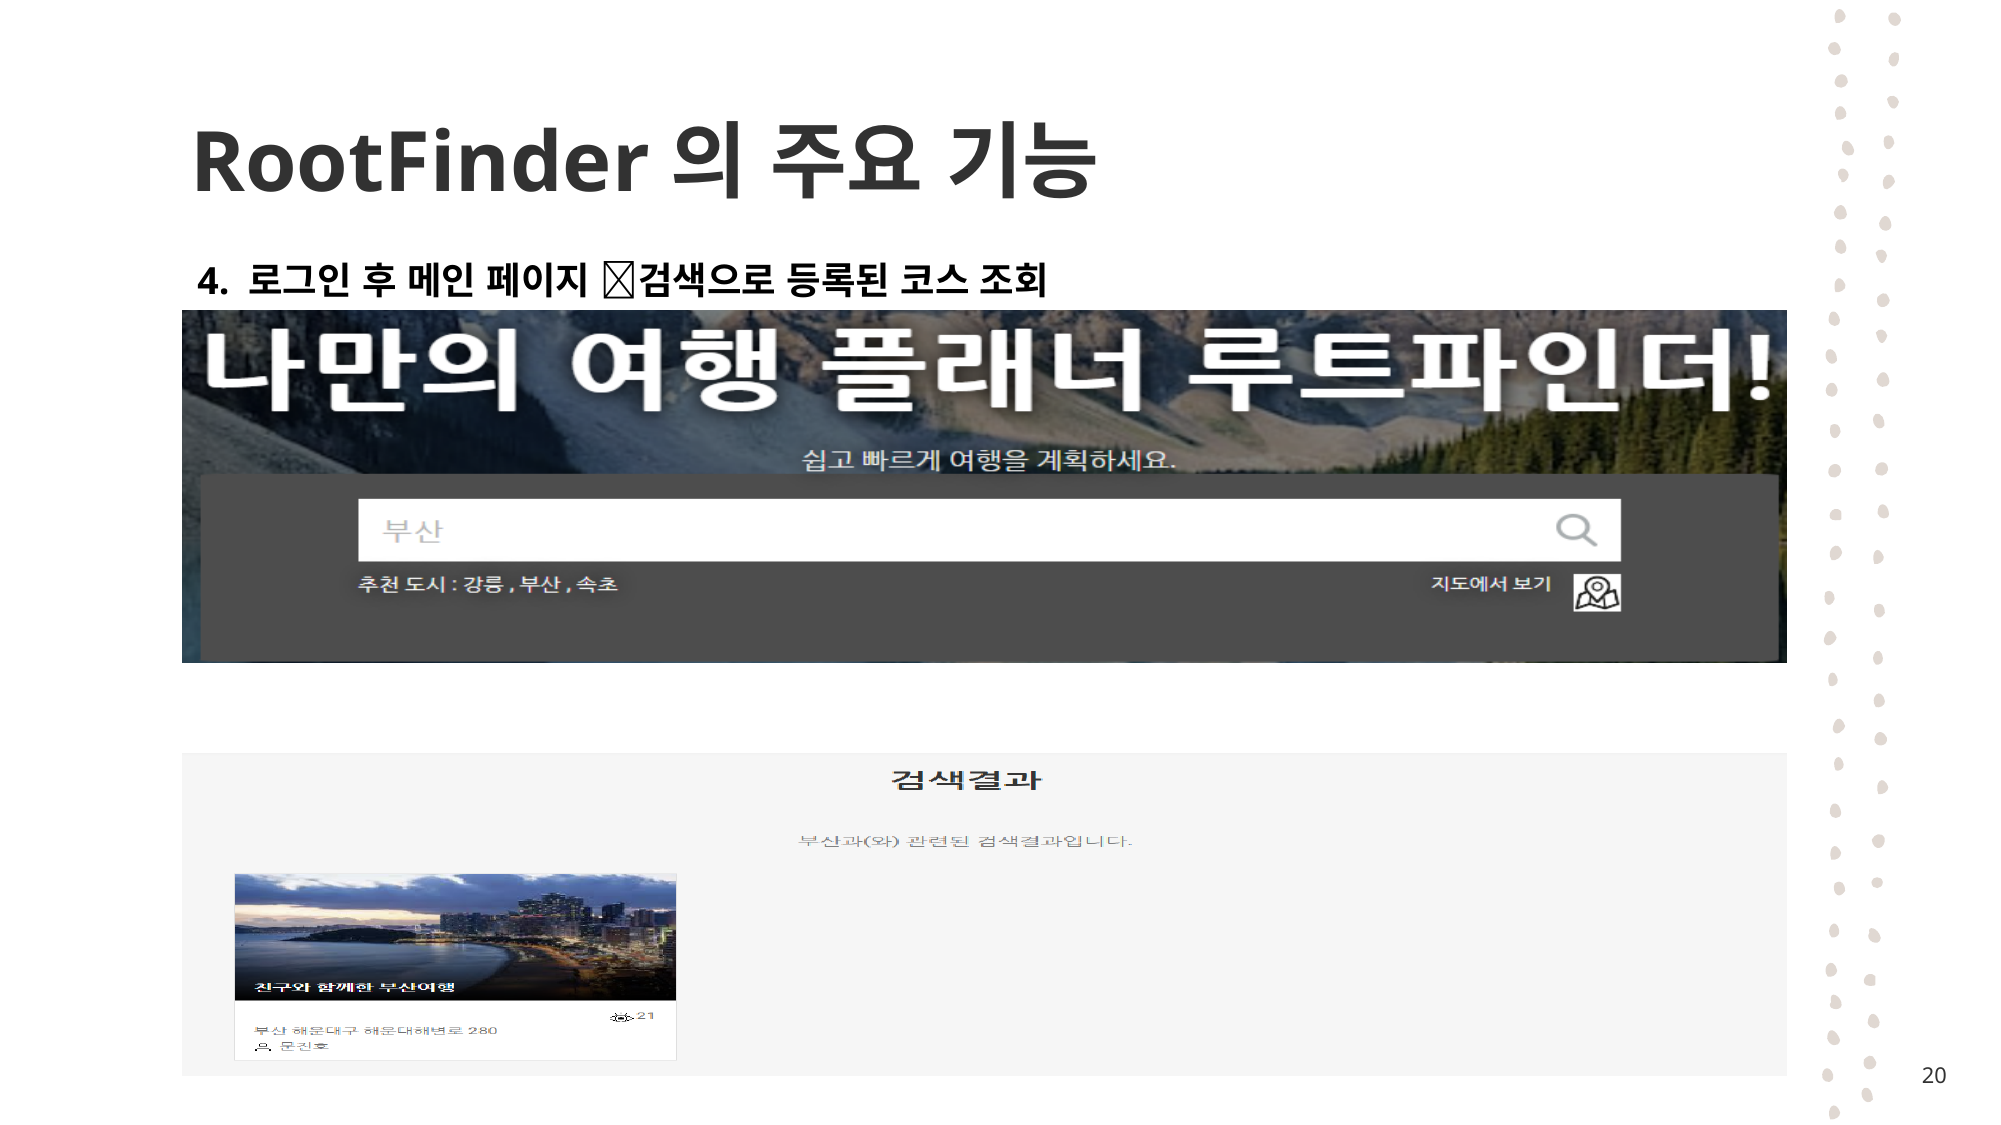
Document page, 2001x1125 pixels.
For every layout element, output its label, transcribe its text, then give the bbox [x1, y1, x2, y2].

picture [182, 753, 1787, 1076]
picture [182, 310, 1787, 663]
title RootFinder의 주요 기능 [175, 49, 1756, 267]
slide_number 20 [1879, 1046, 1962, 1107]
text_box 4. 로그인 후 메인 페이지 검색으로 등록된 코스 조회 [182, 249, 1818, 310]
